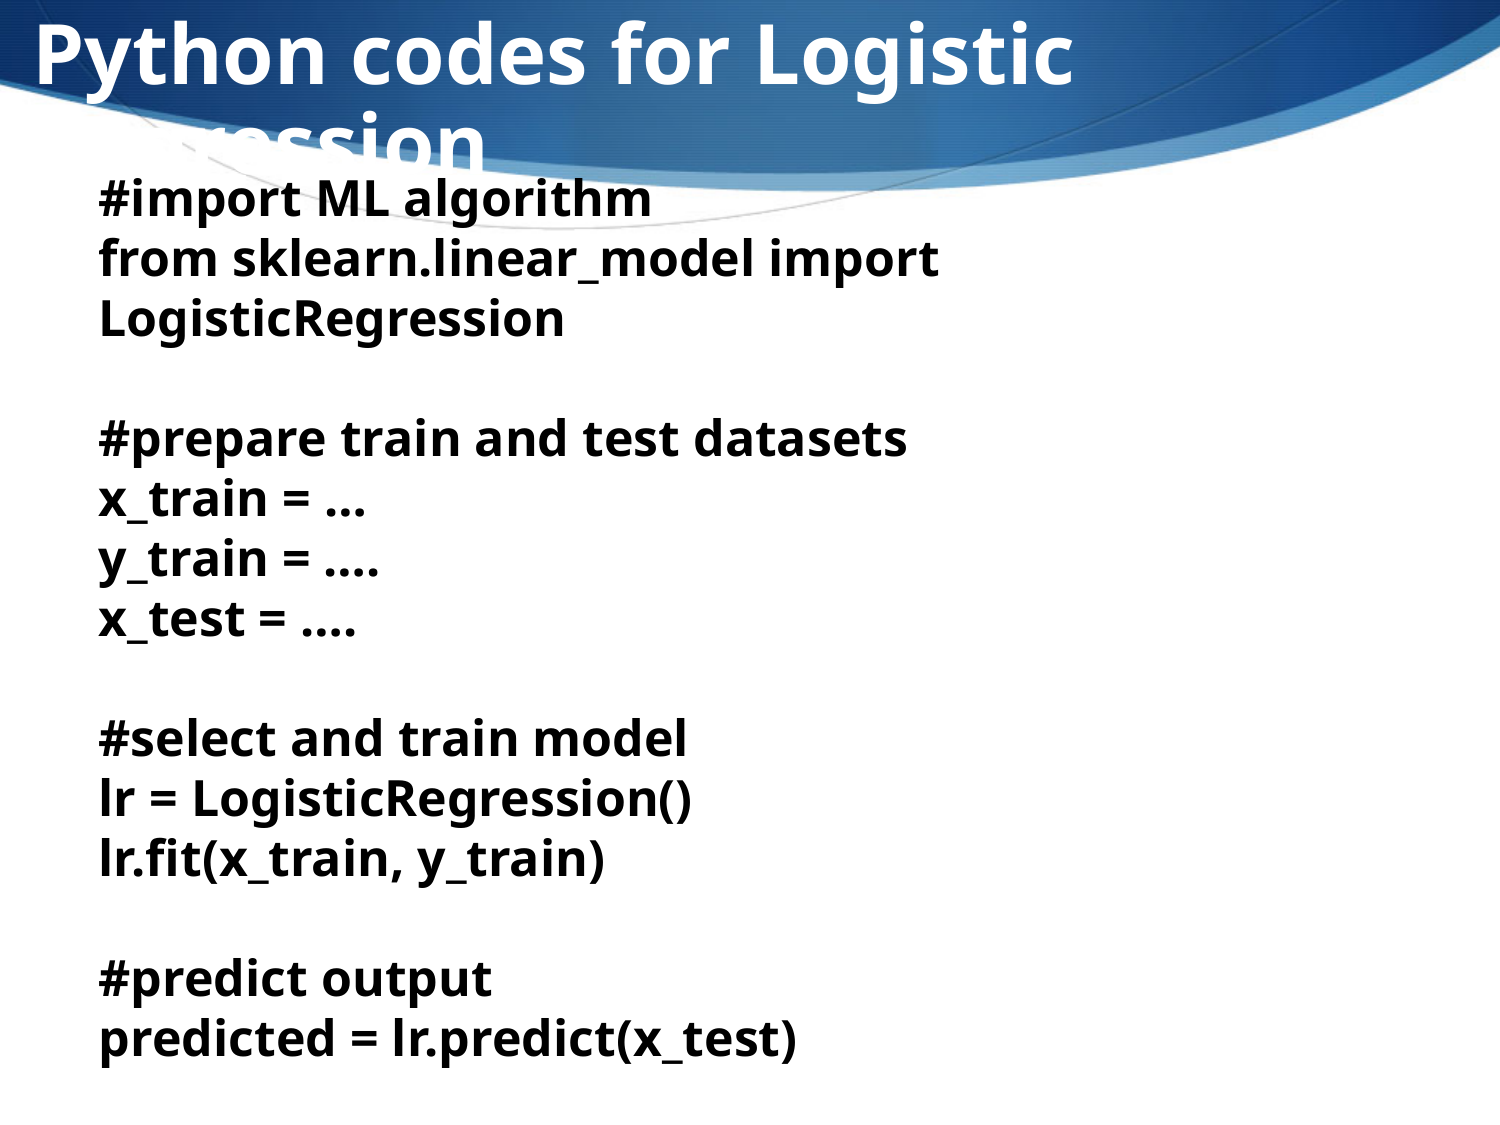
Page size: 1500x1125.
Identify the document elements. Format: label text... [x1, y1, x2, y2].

picture [0, 0, 1500, 1125]
text_box #import ML algorithm from sklearn.linear_model import LogisticRegression #prepare train and test datasets x_train = … y_train = …. x_test = …. #select and train model lr = LogisticRegression() lr.fit(x_train, y_train) #predict output predicted = lr.predict(x_test) [8, 158, 1431, 1025]
text_box Python codes for Logistic Regression [18, 5, 1500, 217]
